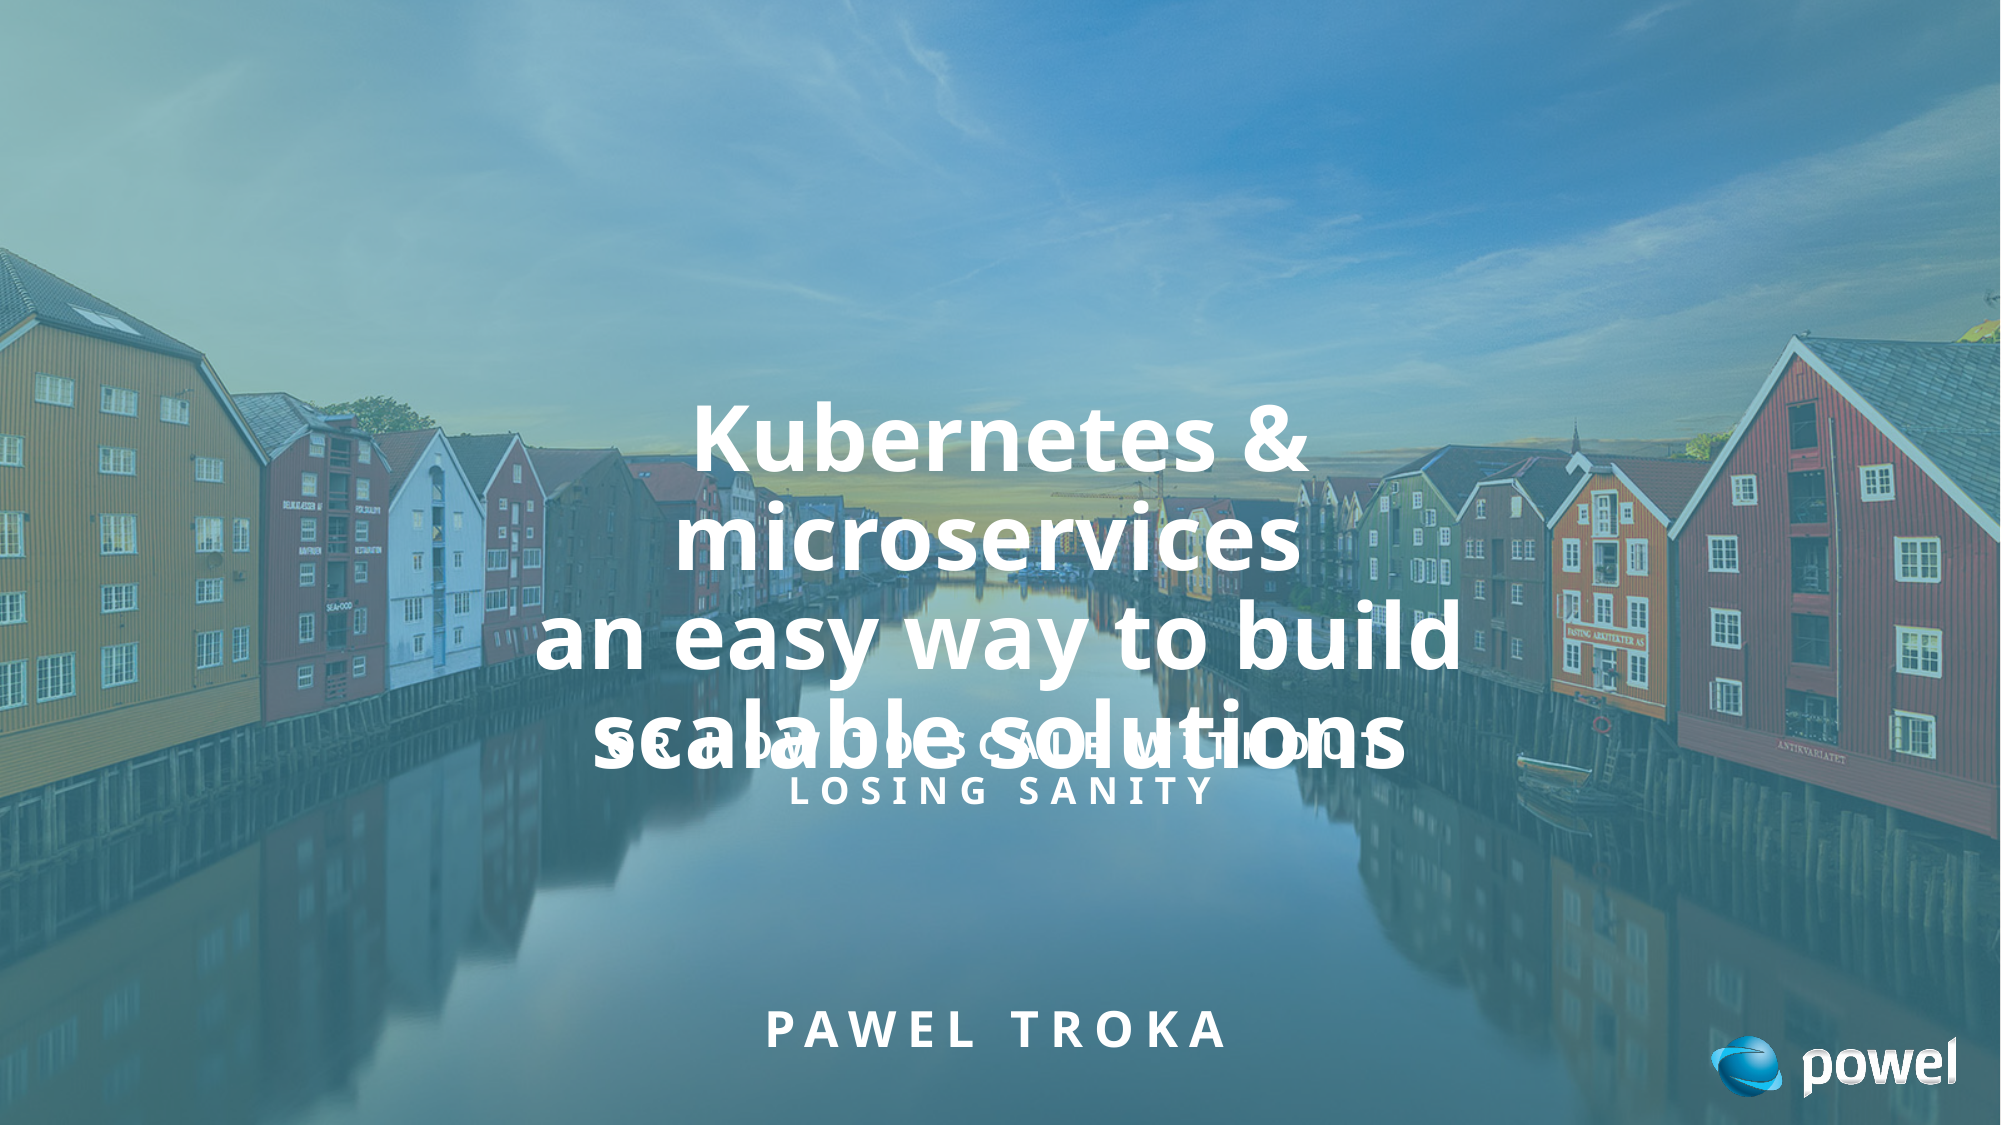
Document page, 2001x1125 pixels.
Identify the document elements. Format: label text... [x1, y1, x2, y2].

text_box Or how to scale without losing sanity [500, 714, 1500, 819]
title Kubernetes & microservices an easy way to build scalable solutions Pawel Troka [363, 387, 1637, 993]
picture [1711, 1036, 1956, 1098]
